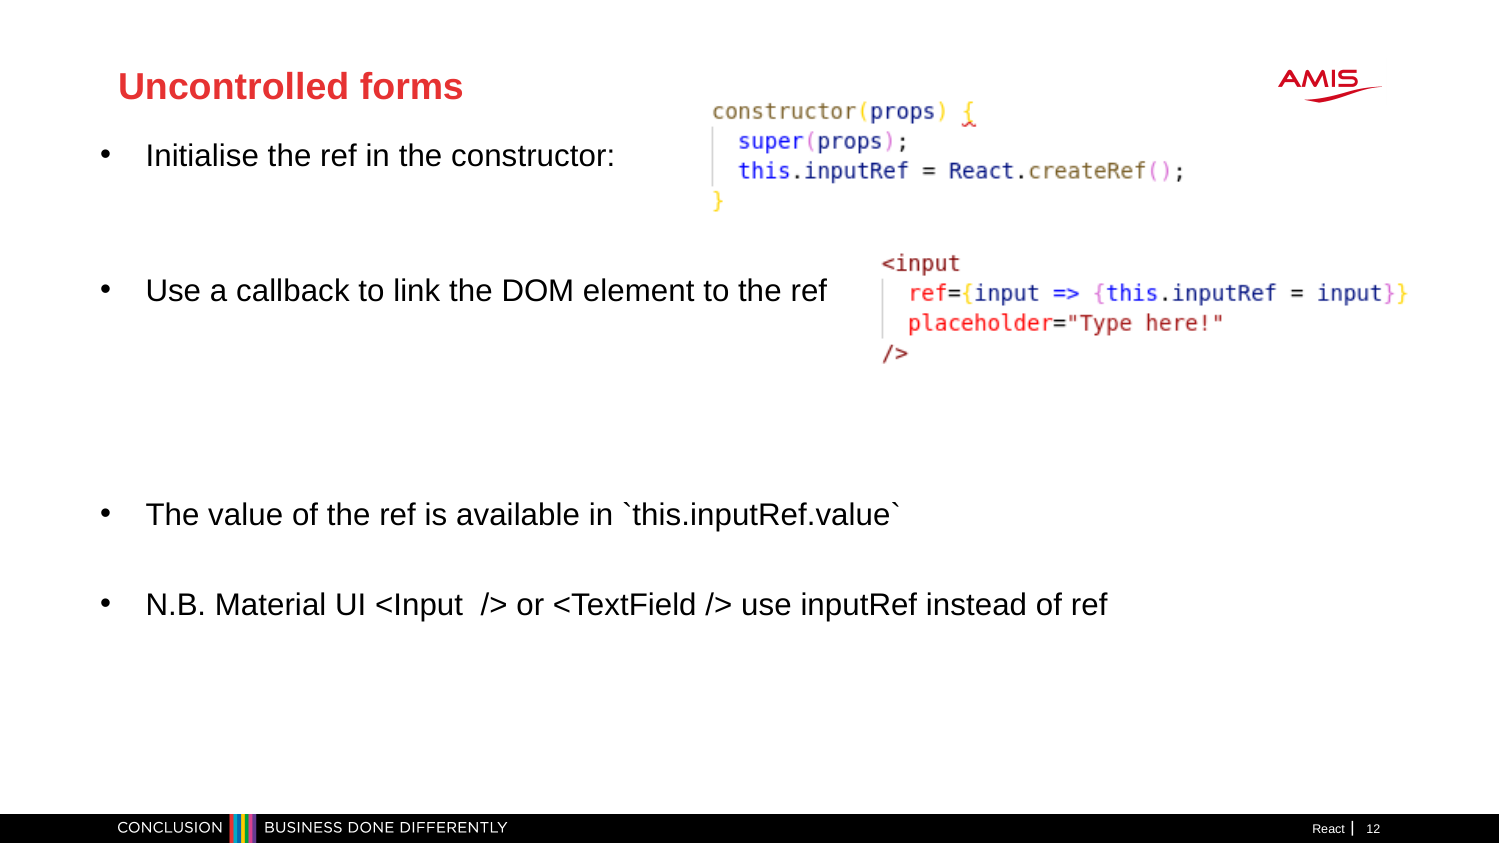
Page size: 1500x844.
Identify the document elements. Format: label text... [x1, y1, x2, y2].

picture [0, 814, 236, 843]
text_box Initialise the ref in the constructor: Use a callback to link the DOM element to the ref The value of the ref is available in `this.inputRef.value` N.B. Material UI <Input /> or <TextField /> use inputRef instead of ref [98, 82, 1184, 719]
text_box 1 [1358, 820, 1381, 838]
picture [690, 58, 1425, 375]
picture [239, 814, 1499, 843]
text_box Uncontrolled forms [118, 47, 1204, 82]
text_box React [814, 820, 1345, 838]
